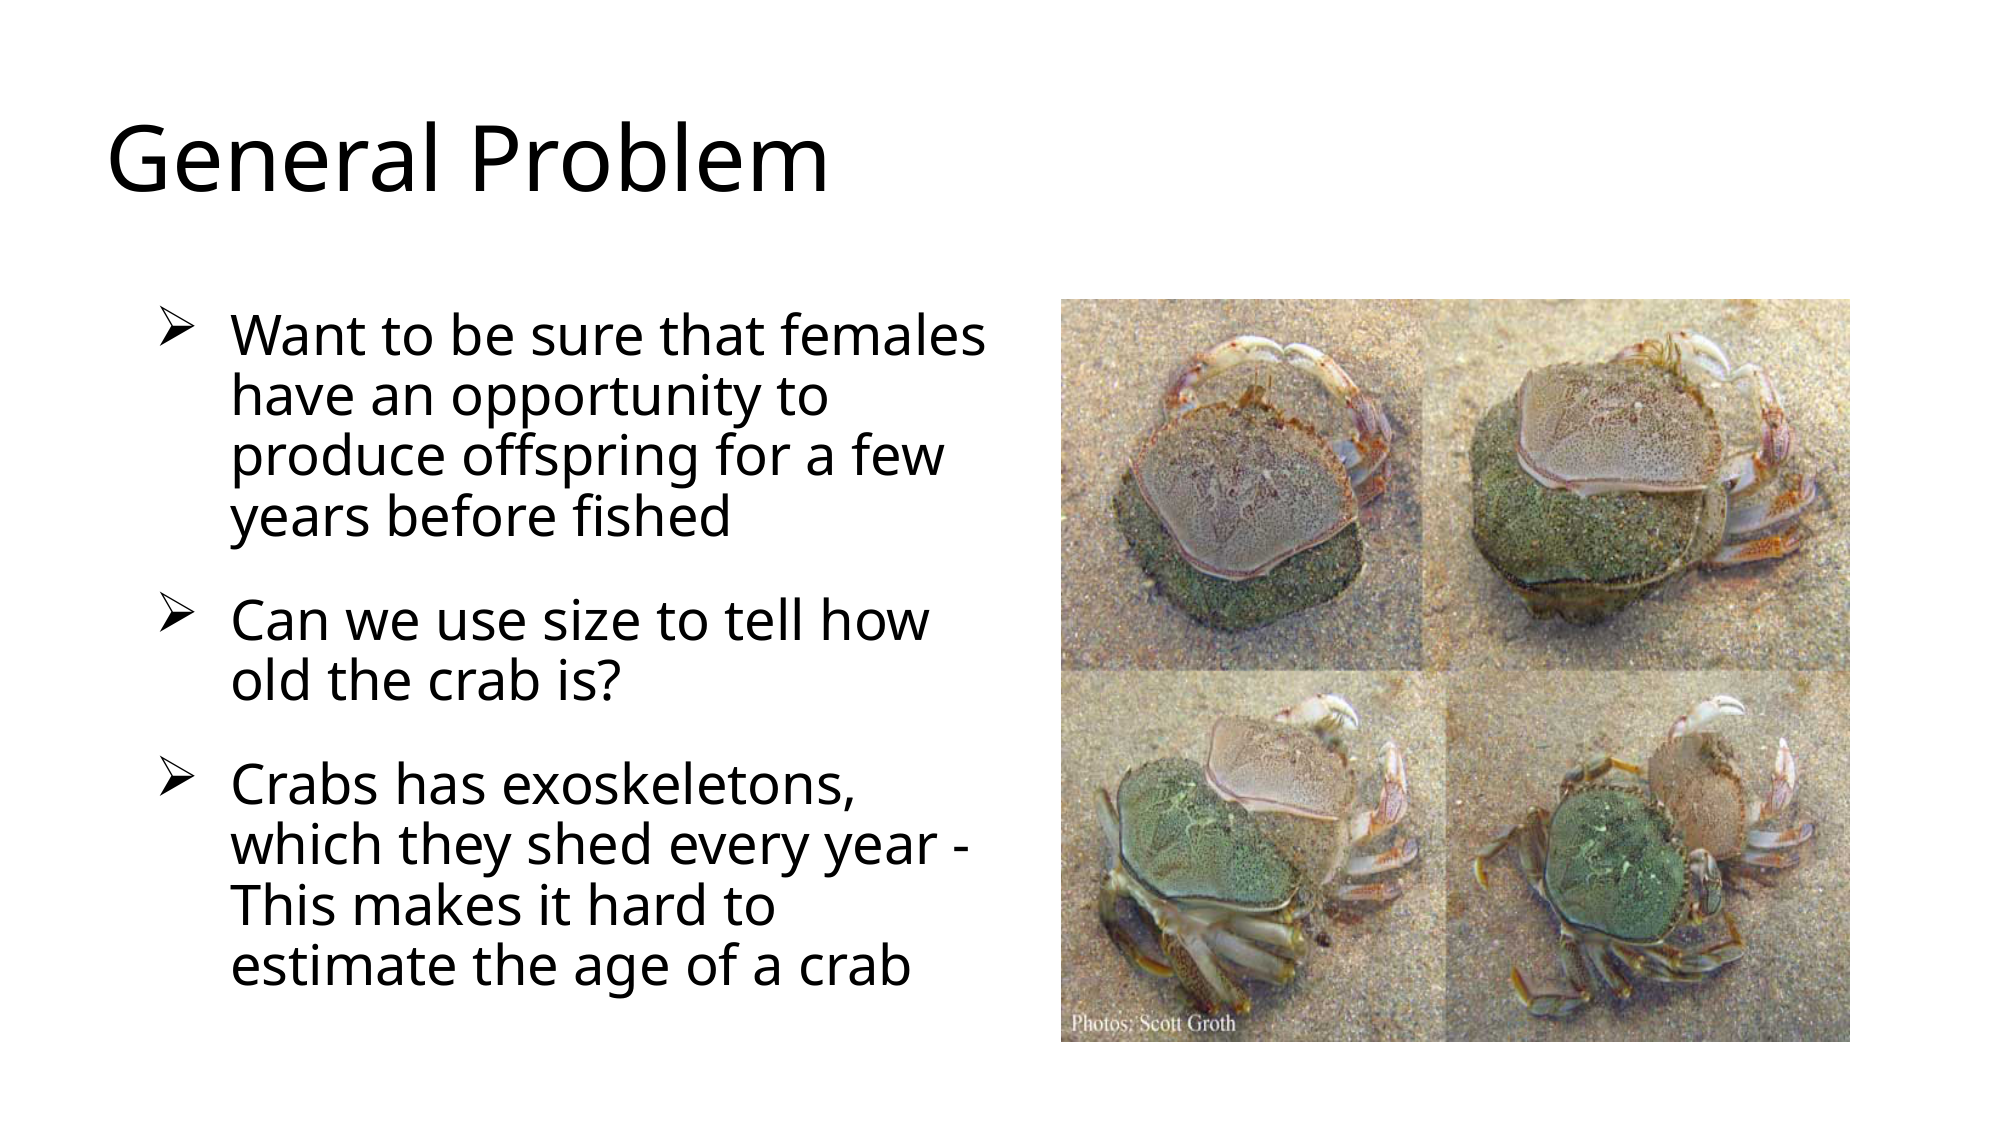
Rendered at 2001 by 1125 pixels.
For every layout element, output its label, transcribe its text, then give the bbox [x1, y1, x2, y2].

title General Problem [90, 52, 1863, 271]
list Want to be sure that females have an opportunity to produce offspring for a few years before fished Can we use size to tell how old the crab is? Crabs has exoskeletons, which they shed every year - This makes it hard to estimate the age of a crab [137, 299, 857, 1014]
picture [857, 299, 2000, 1042]
